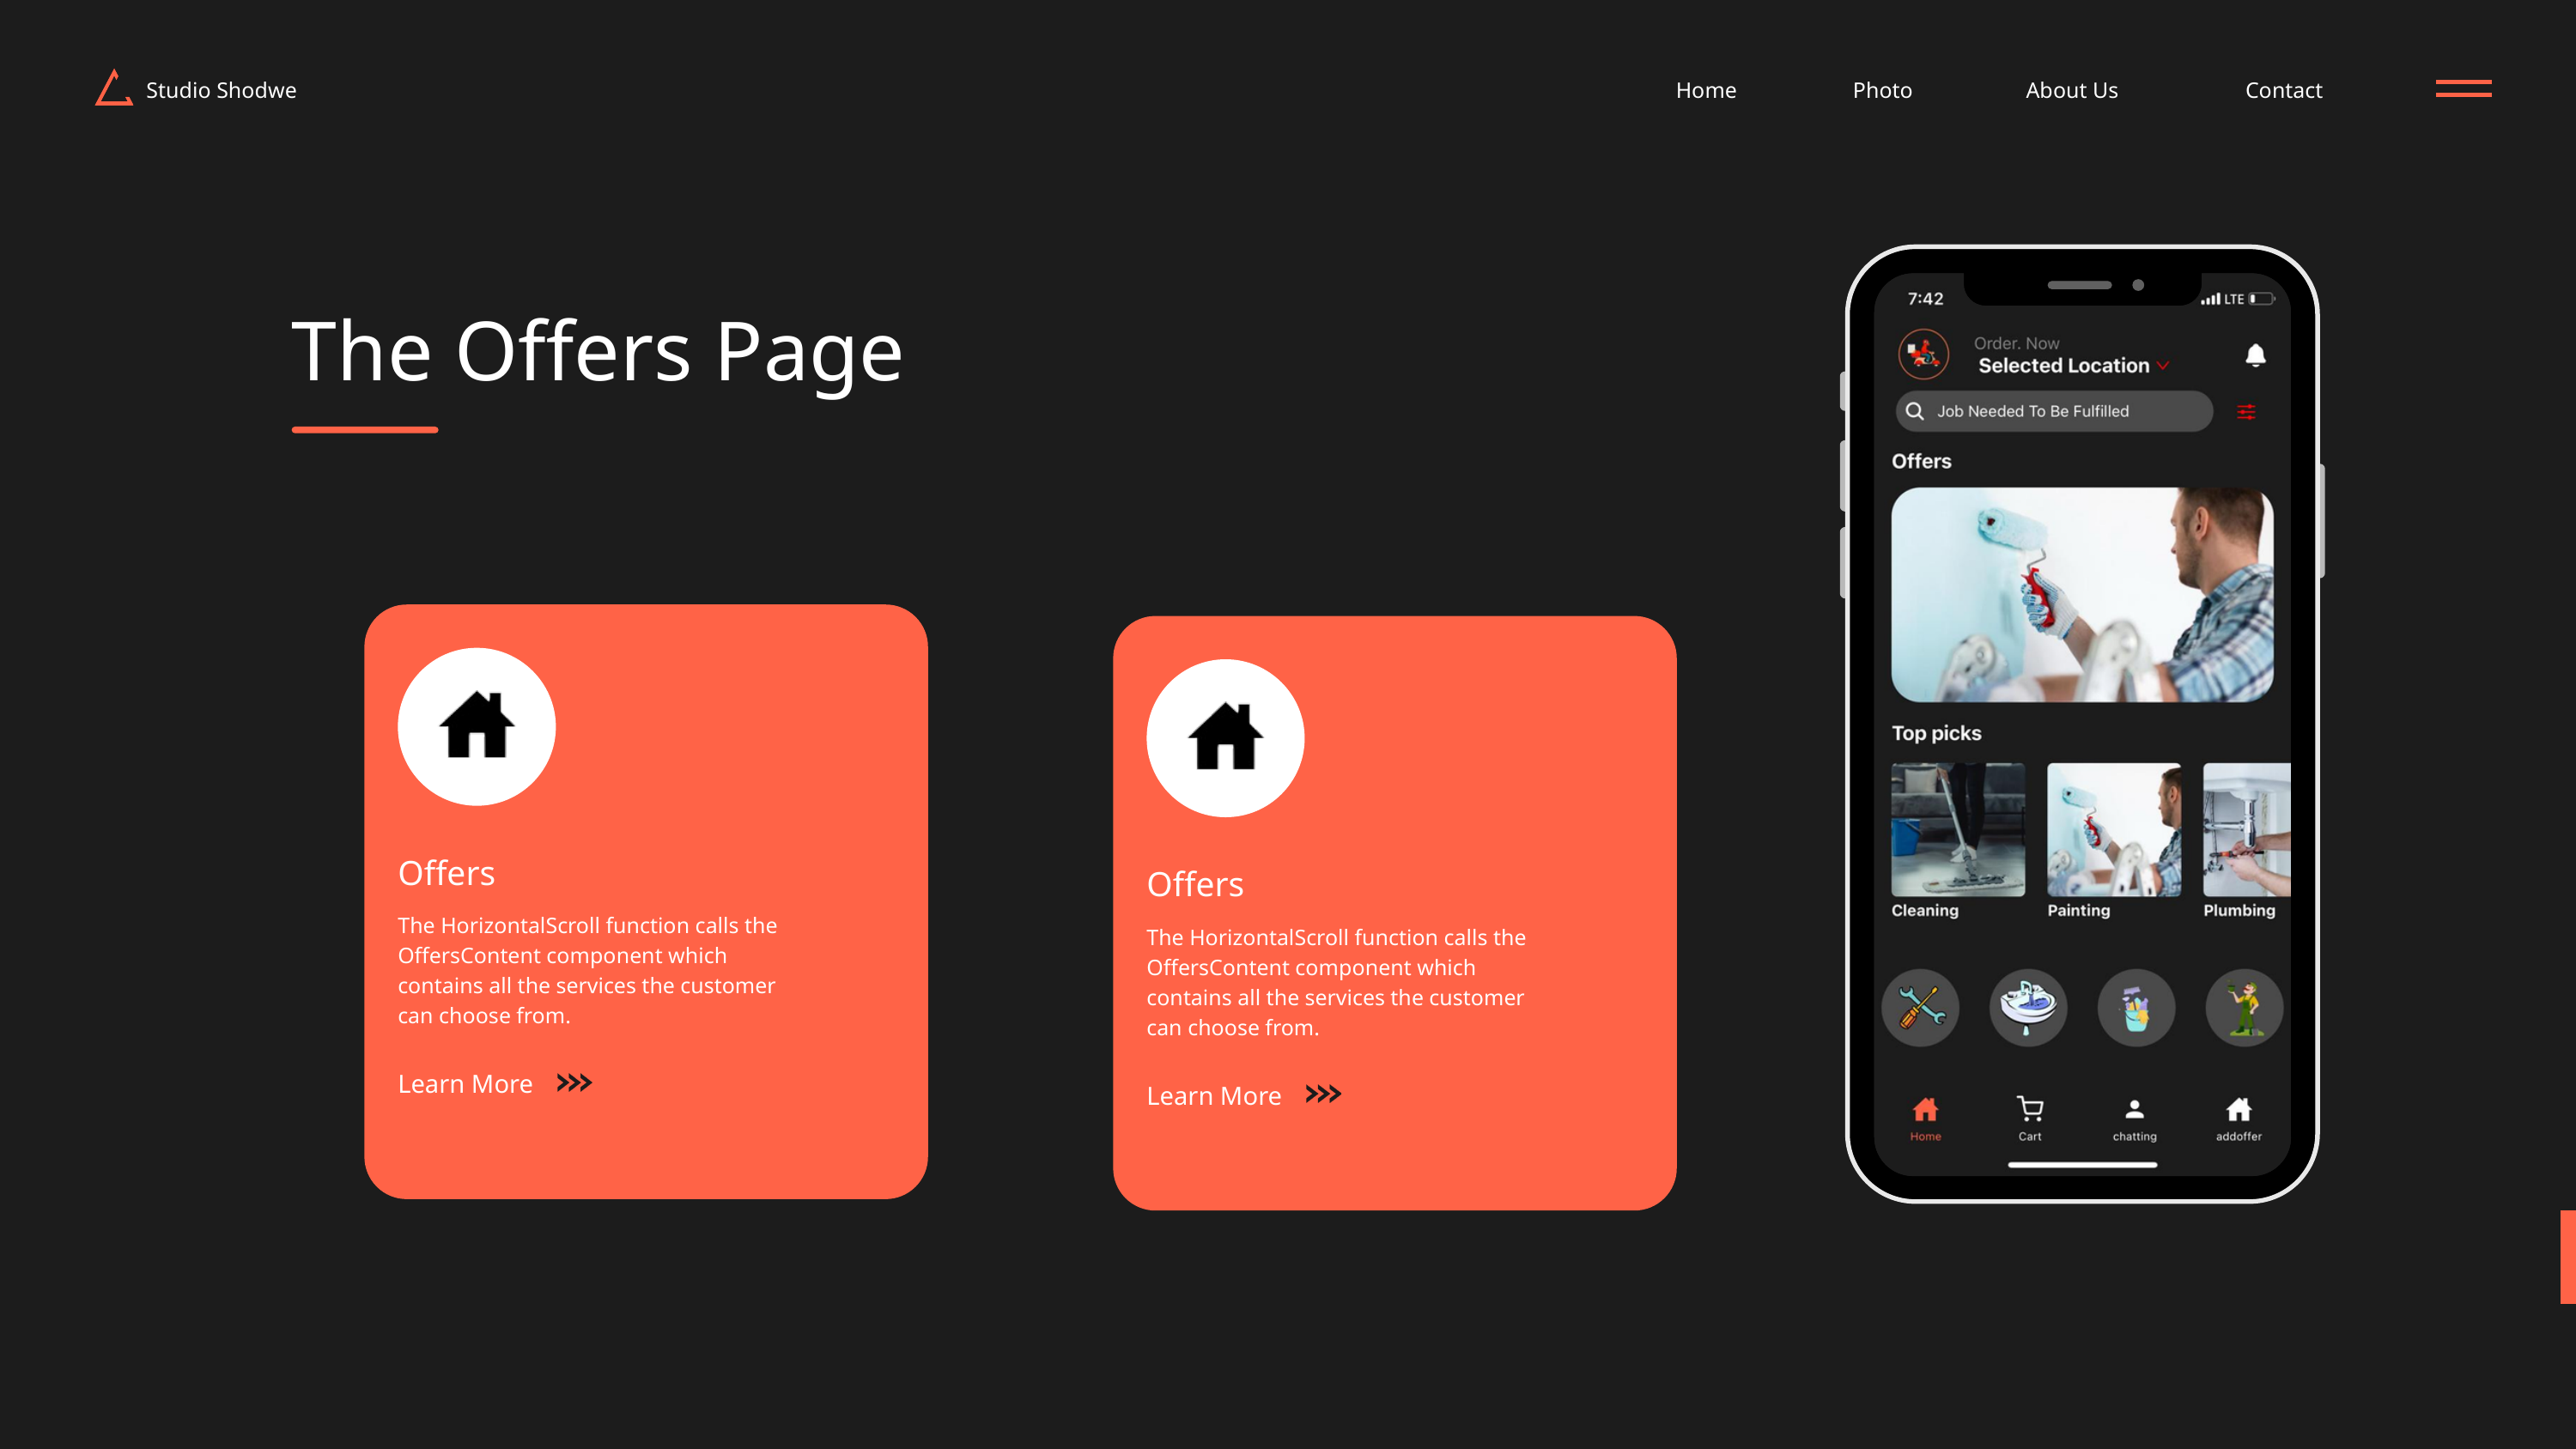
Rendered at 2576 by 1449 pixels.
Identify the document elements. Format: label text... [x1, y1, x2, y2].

text_box [94, 68, 134, 106]
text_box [291, 426, 439, 433]
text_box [2435, 92, 2493, 97]
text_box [364, 603, 928, 1200]
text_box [1839, 244, 2326, 1204]
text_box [2435, 79, 2493, 84]
text_box The Offers Page [291, 300, 1255, 397]
text_box About Us [2026, 72, 2176, 103]
text_box Studio Shodwe [146, 72, 365, 103]
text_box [1146, 658, 1305, 818]
text_box Photo [1852, 72, 1957, 103]
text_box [1113, 615, 1677, 1211]
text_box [2560, 1210, 2576, 1304]
text_box Home [1675, 72, 1790, 103]
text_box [398, 647, 556, 806]
text_box Contact [2245, 72, 2384, 103]
